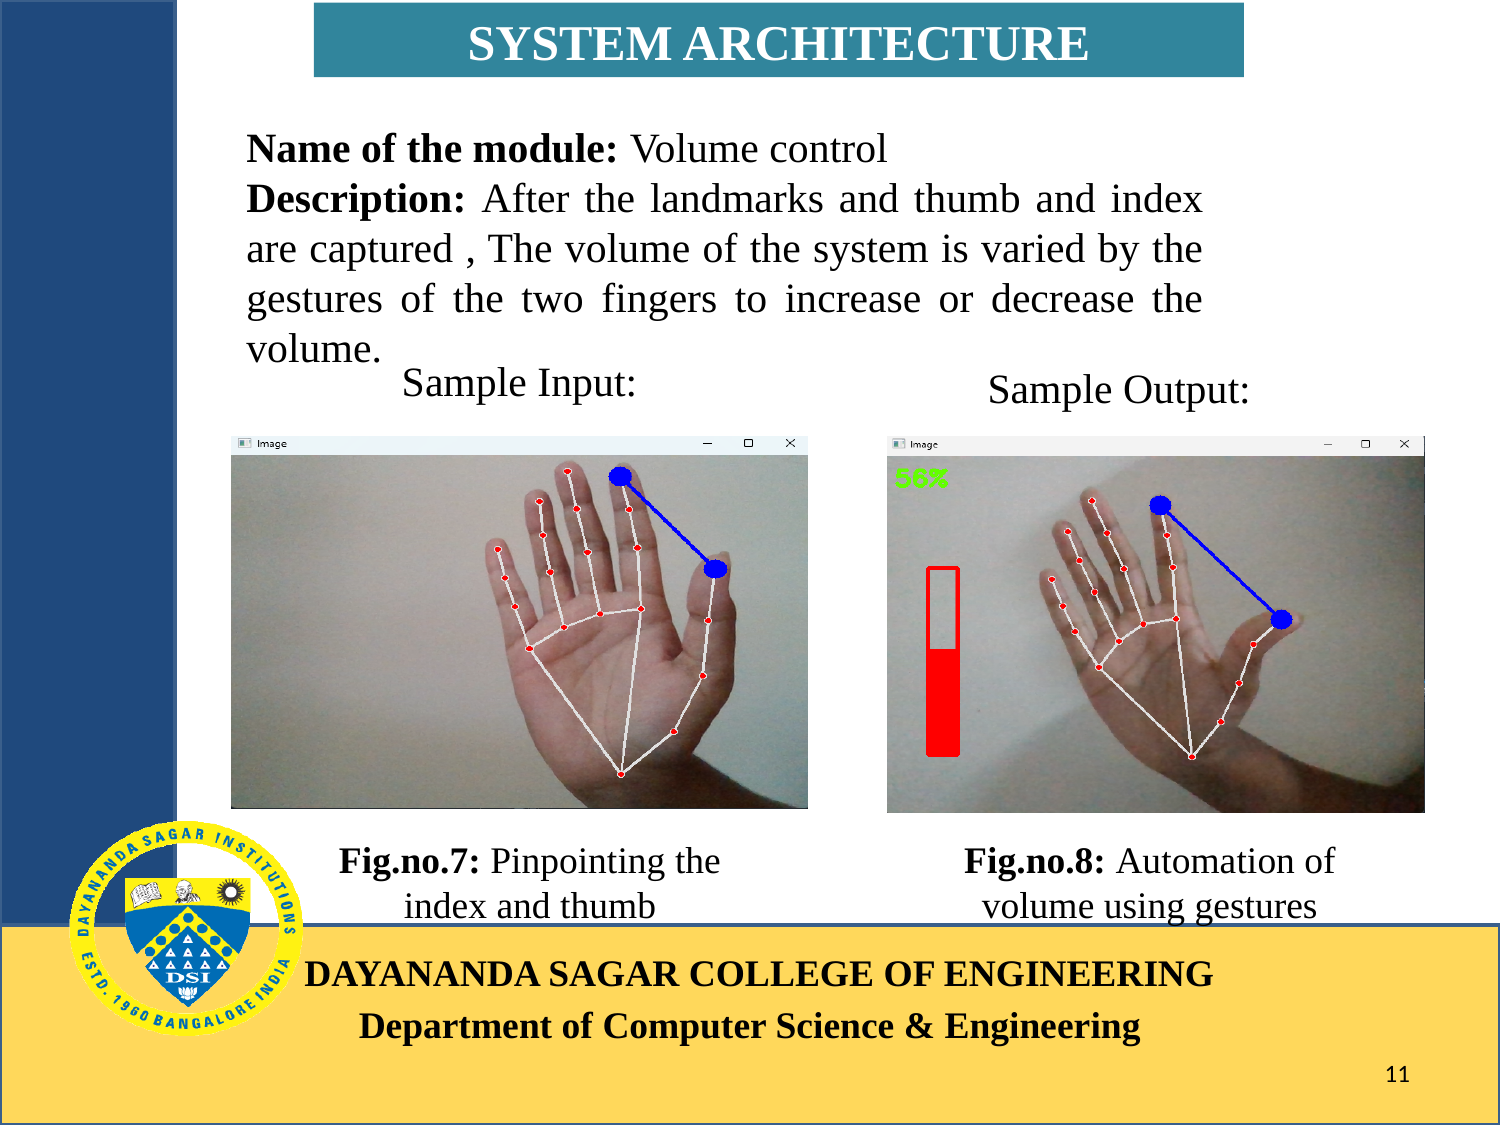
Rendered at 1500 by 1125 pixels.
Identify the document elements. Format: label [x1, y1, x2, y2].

picture [887, 436, 1426, 813]
picture [231, 436, 808, 809]
text_box [0, 0, 1500, 1125]
